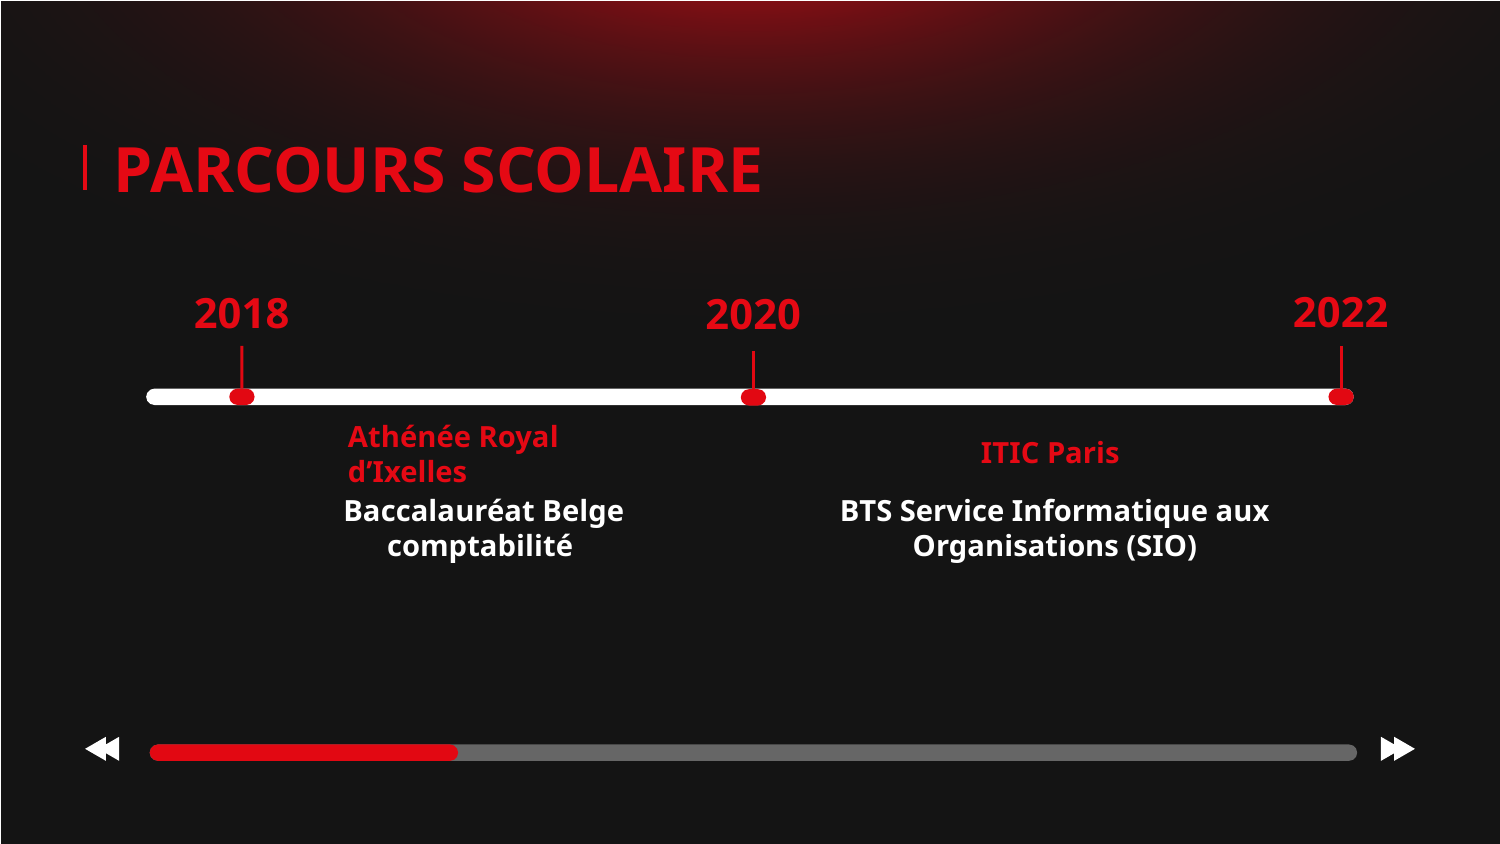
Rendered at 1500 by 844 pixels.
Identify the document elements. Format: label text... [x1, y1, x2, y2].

title 2018 [116, 278, 368, 346]
title 2022 [1215, 277, 1467, 345]
title Athénée Royal d’Ixelles [332, 419, 654, 488]
text_box [247, 388, 749, 406]
title ITIC Paris [924, 417, 1176, 486]
text_box [146, 388, 237, 406]
text_box [229, 388, 255, 406]
text_box [85, 736, 106, 761]
title 2020 [627, 278, 879, 347]
subtitle BTS Service Informatique aux Organisations (SIO) [801, 477, 1309, 672]
title PARCOURS SCOLAIRE [98, 120, 1382, 215]
text_box [1328, 388, 1354, 406]
text_box [1394, 736, 1415, 761]
picture [2, 2, 1500, 844]
text_box [106, 736, 120, 761]
text_box [740, 389, 767, 406]
subtitle Baccalauréat Belge comptabilité [313, 477, 654, 672]
text_box [758, 388, 1336, 406]
text_box [1380, 736, 1394, 761]
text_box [149, 744, 1358, 762]
